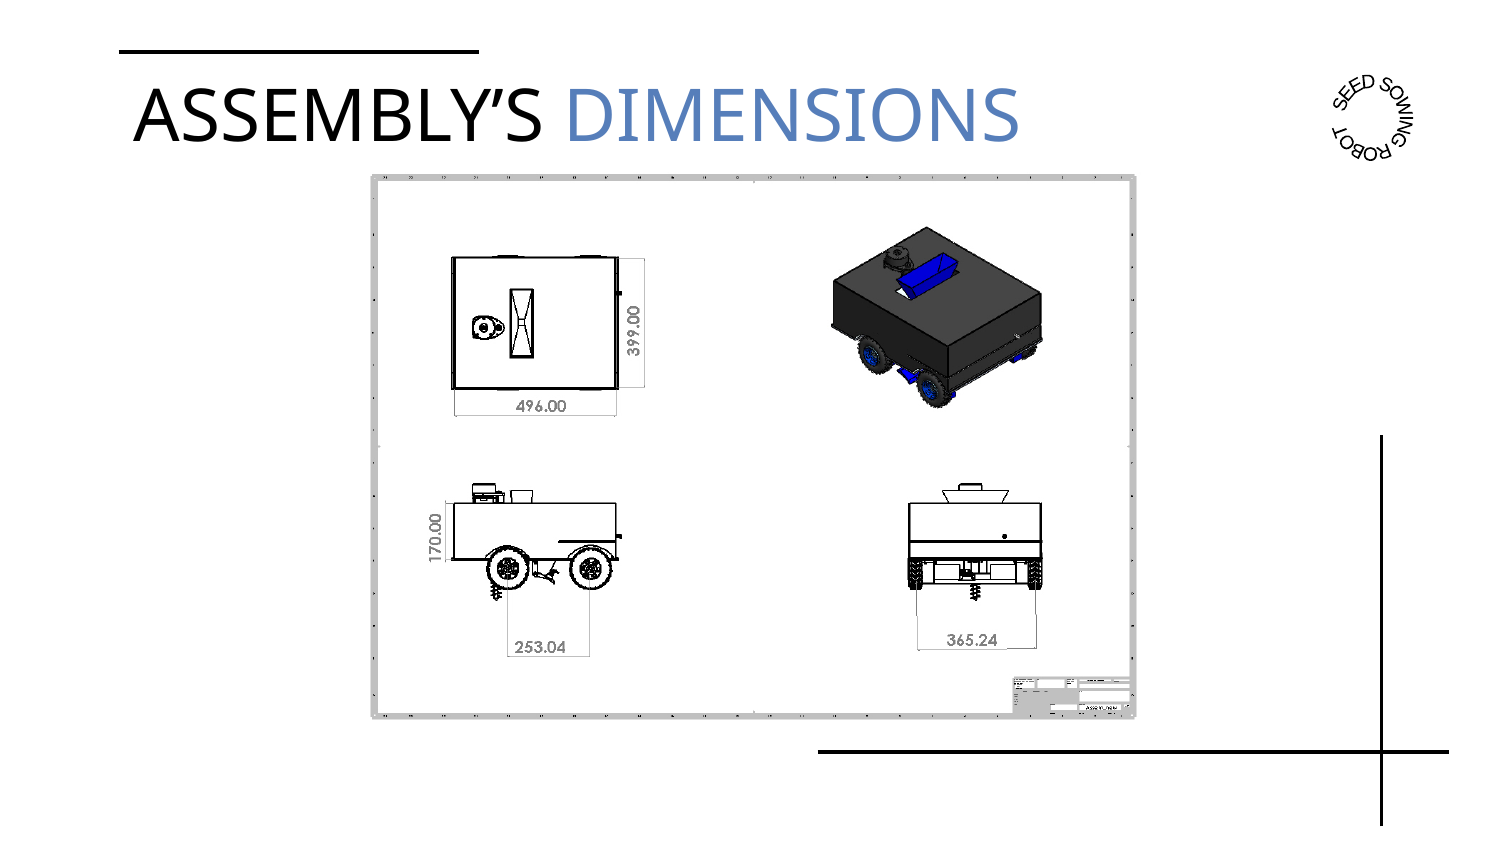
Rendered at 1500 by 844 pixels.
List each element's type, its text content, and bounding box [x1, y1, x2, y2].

title ASSEMBLY’S DIMENSIONS [118, 59, 1382, 177]
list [296, 149, 1204, 744]
